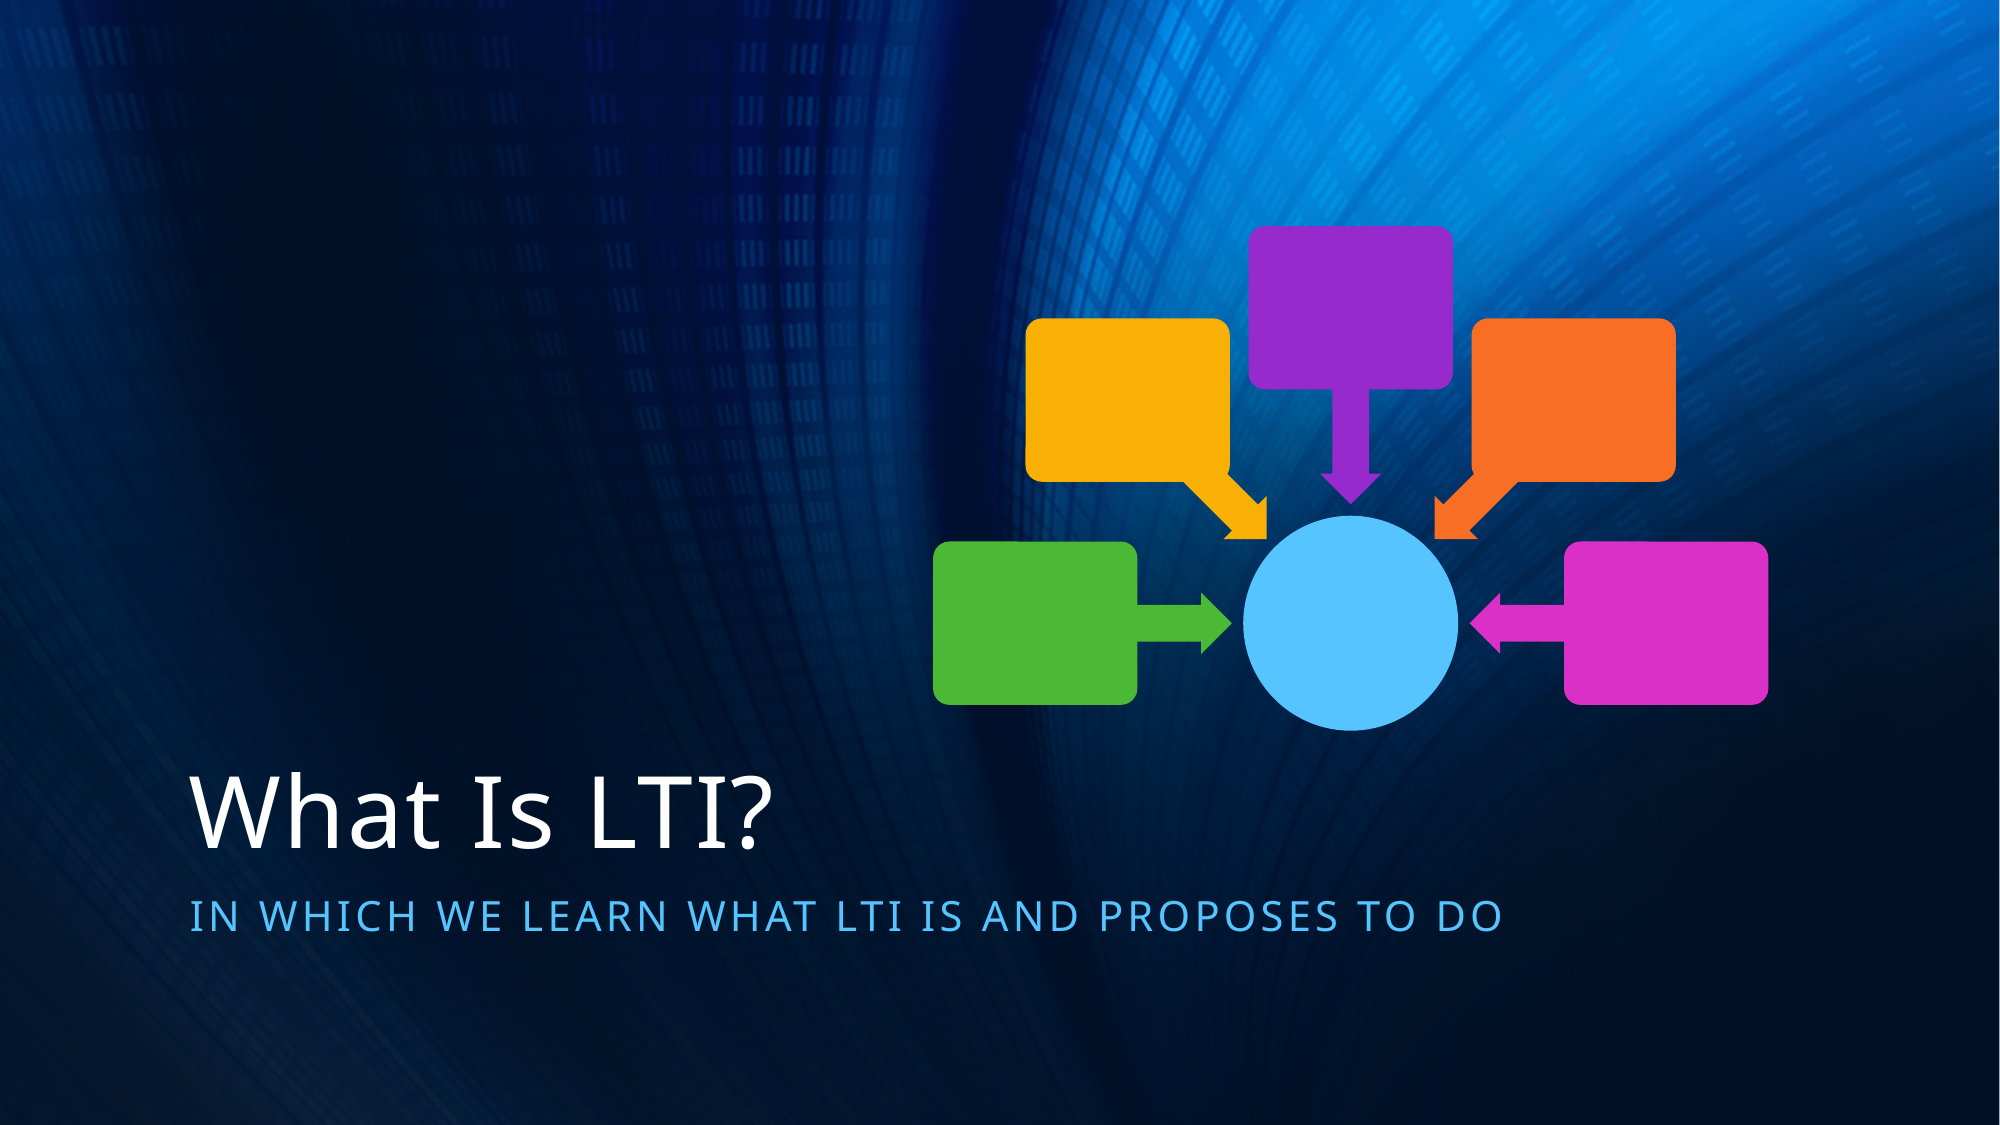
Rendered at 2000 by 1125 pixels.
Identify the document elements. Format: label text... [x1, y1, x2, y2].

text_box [933, 199, 1769, 757]
title What Is LTI? [173, 412, 1600, 875]
list In which we learn what LTI IS and Proposes to Do [174, 887, 1600, 988]
picture [0, 0, 2000, 1125]
